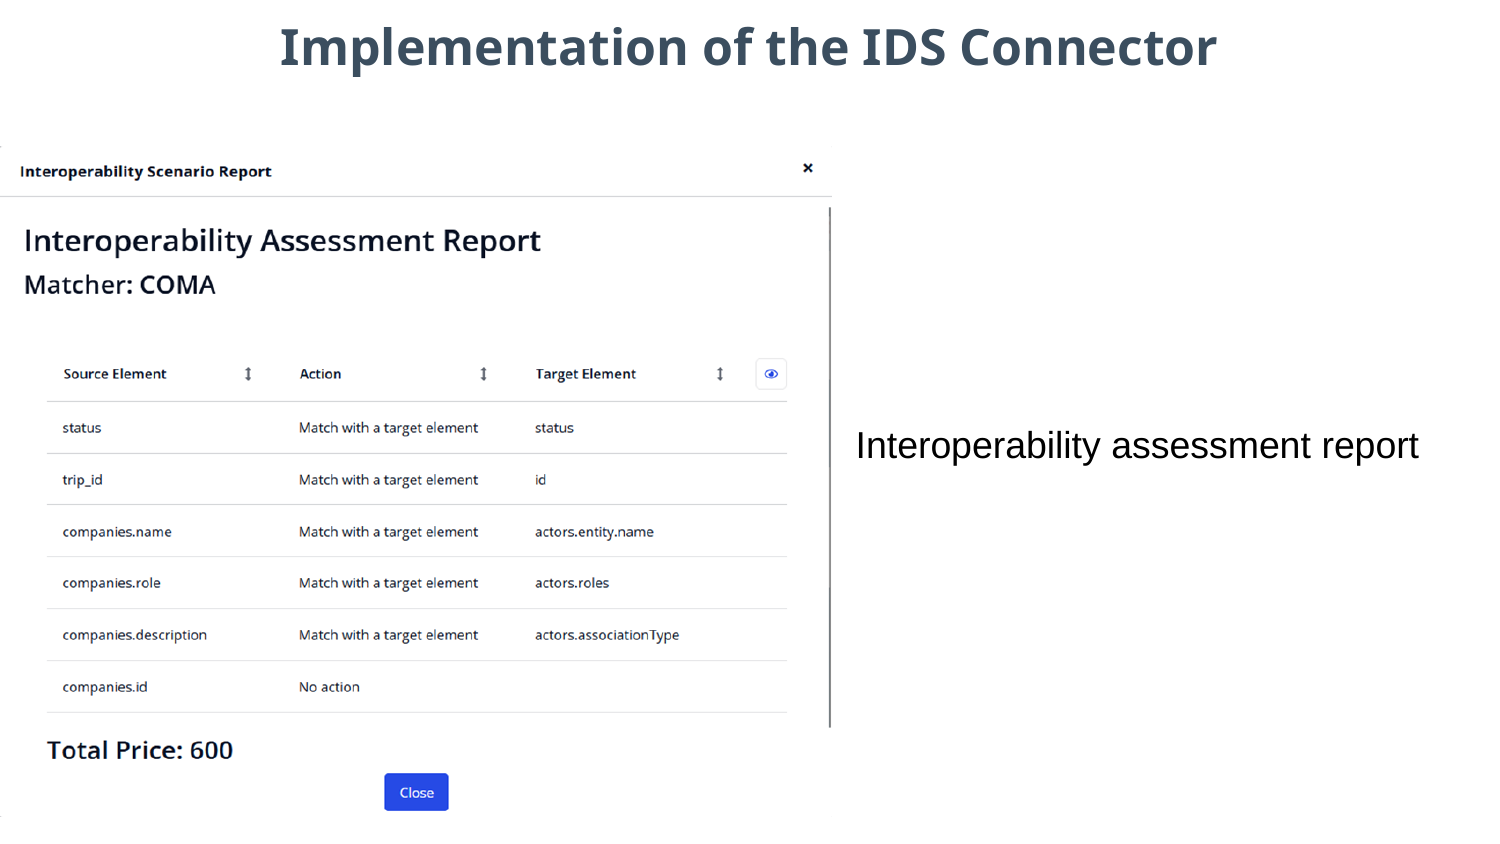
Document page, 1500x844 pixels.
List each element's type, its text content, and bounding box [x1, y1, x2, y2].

title Implementation of the IDS Connector [118, 0, 1382, 94]
picture [0, 146, 832, 817]
text_box Interoperability assessment report [836, 362, 1483, 482]
